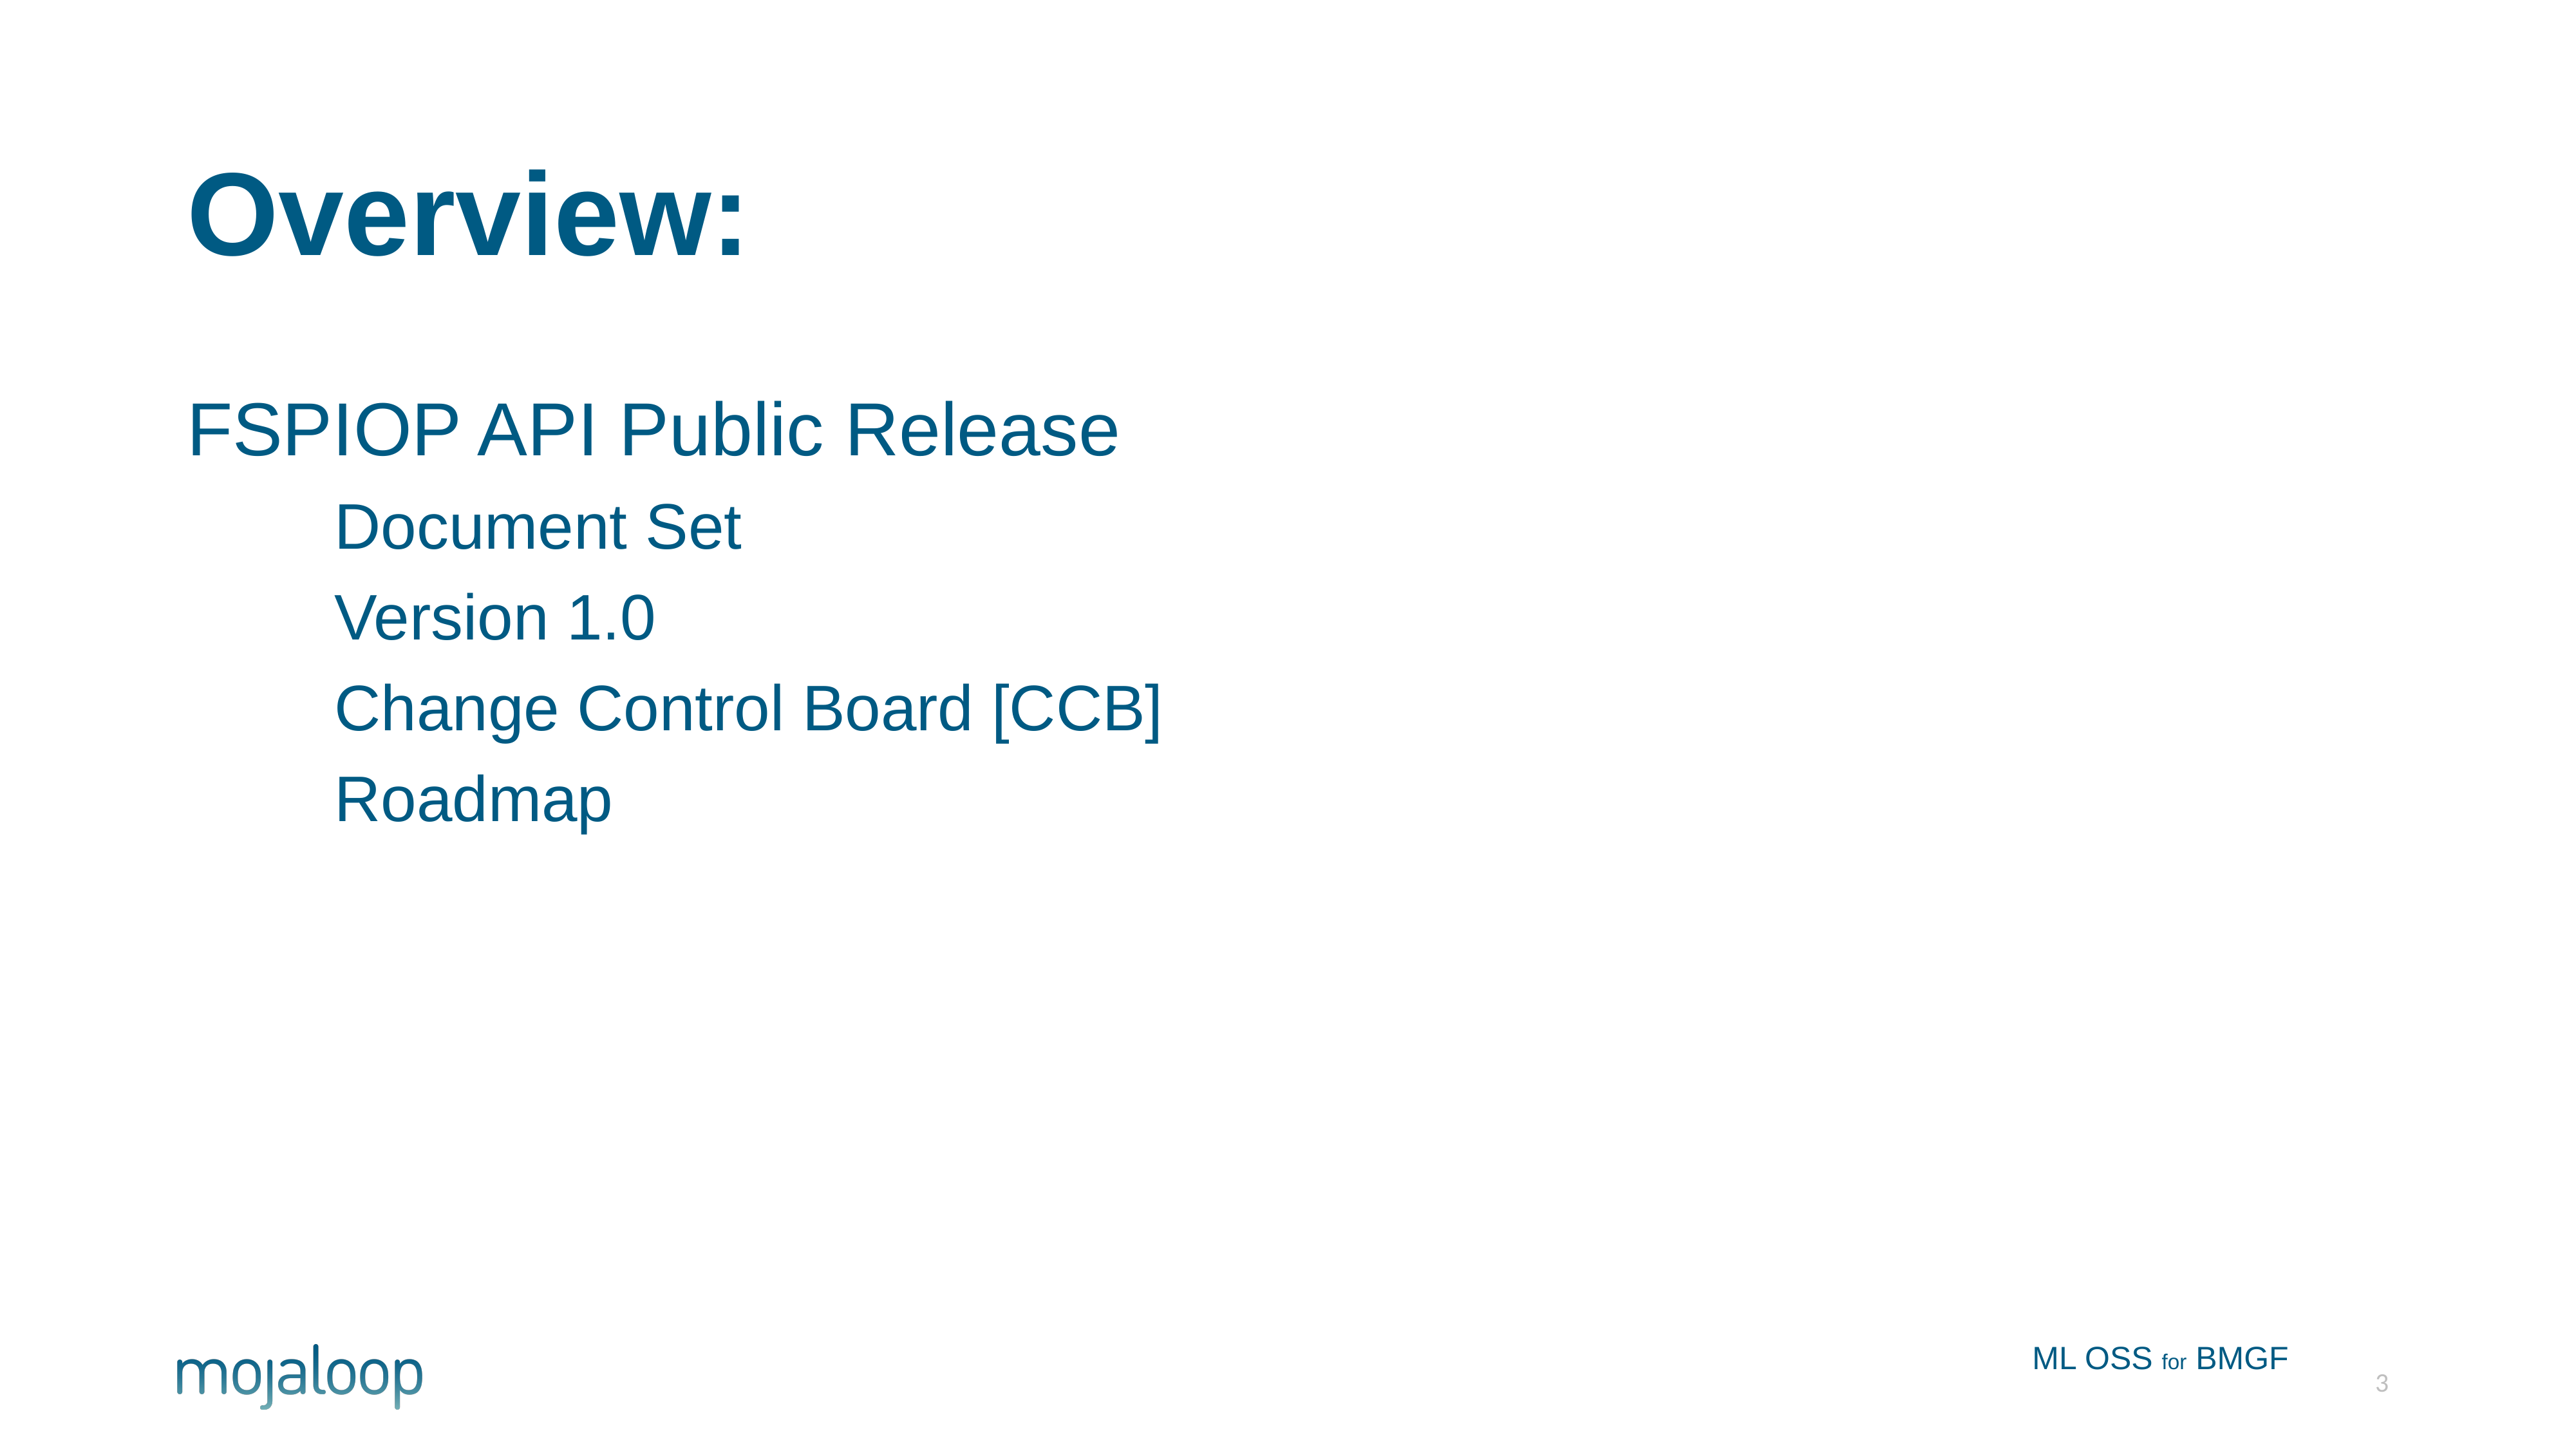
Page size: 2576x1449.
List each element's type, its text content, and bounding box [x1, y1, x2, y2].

text_box ML OSS for BMGF [2022, 1332, 2369, 1381]
picture [177, 1344, 422, 1410]
list FSPIOP API Public Release Document Set Version 1.0 Change Control Board [CCB] Roadmap [177, 385, 2399, 1305]
slide_number 3 [1819, 1343, 2399, 1421]
title Overview: Current State [177, 77, 2399, 357]
